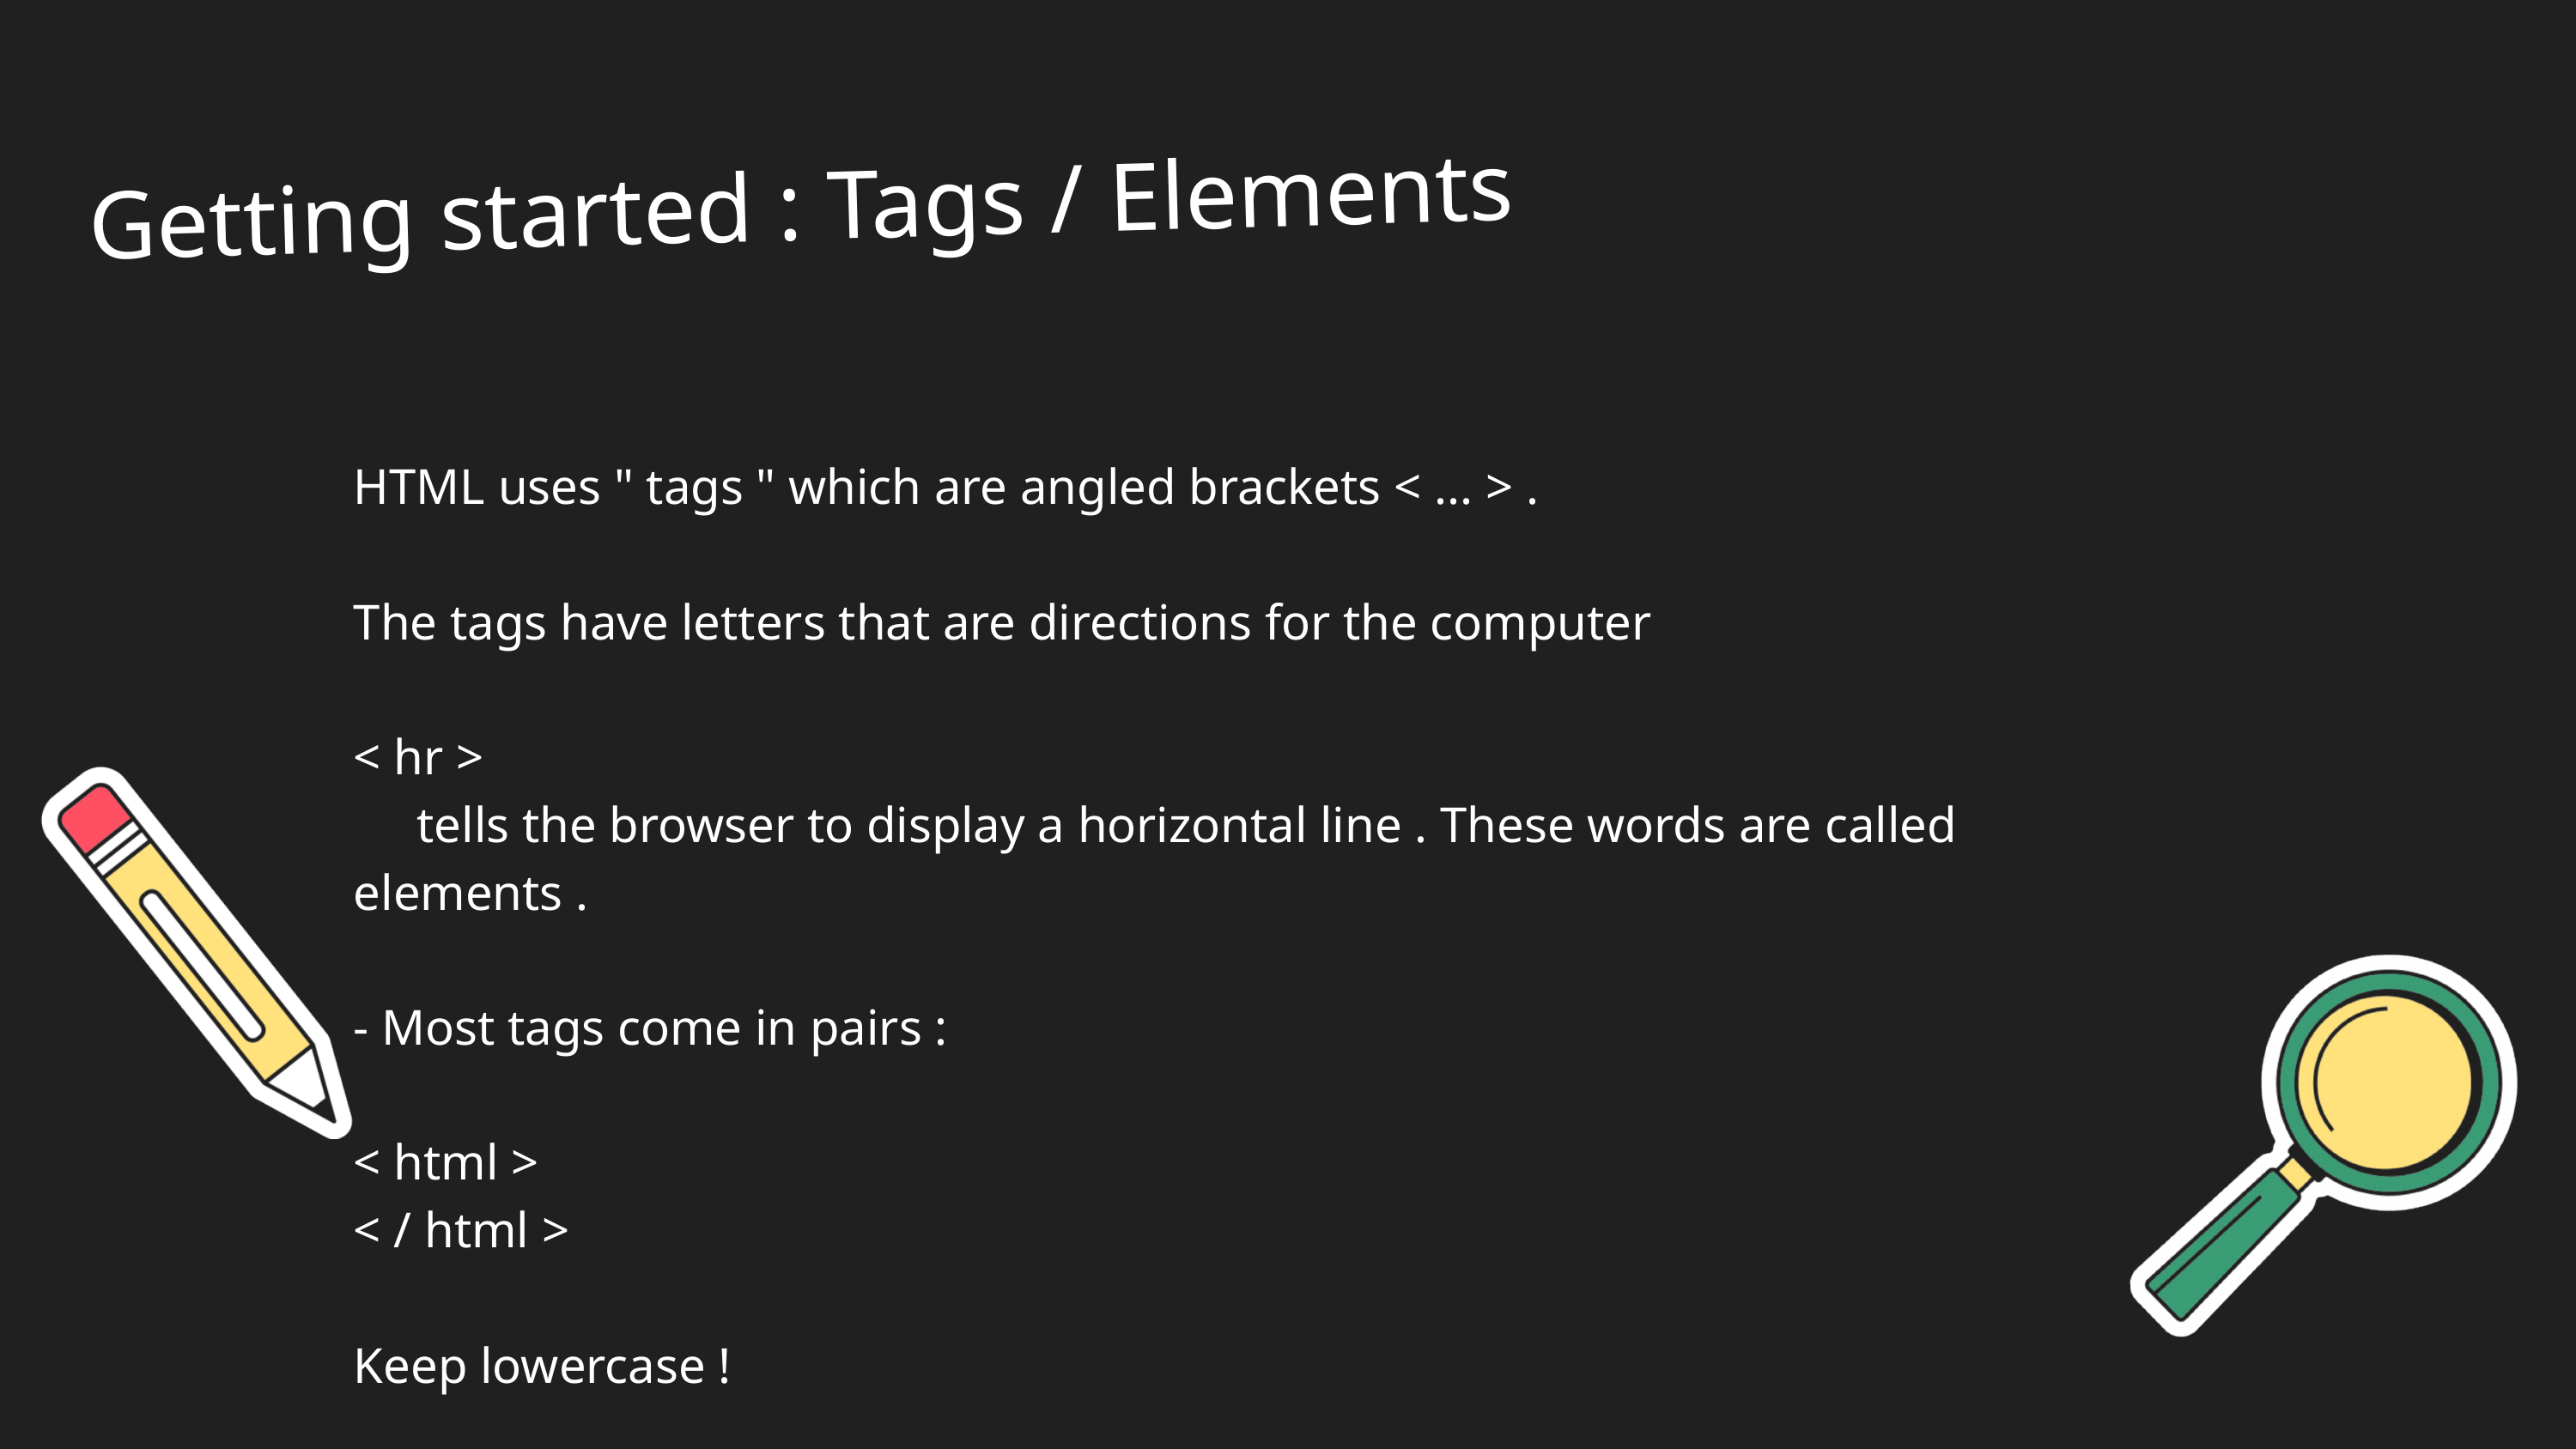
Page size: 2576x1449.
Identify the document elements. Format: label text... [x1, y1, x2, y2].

picture [37, 762, 354, 1139]
text_box HTML uses " tags " which are angled brackets < ... > . The tags have letters that are directions for the computer < hr > tells the browser to display a horizontal line . These words are called elements . - Most tags come in pairs : < html > < / html > Keep lowercase ! [353, 379, 2056, 1393]
picture [2123, 948, 2524, 1341]
text_box Getting started : Tags / Elements [86, 93, 1958, 279]
